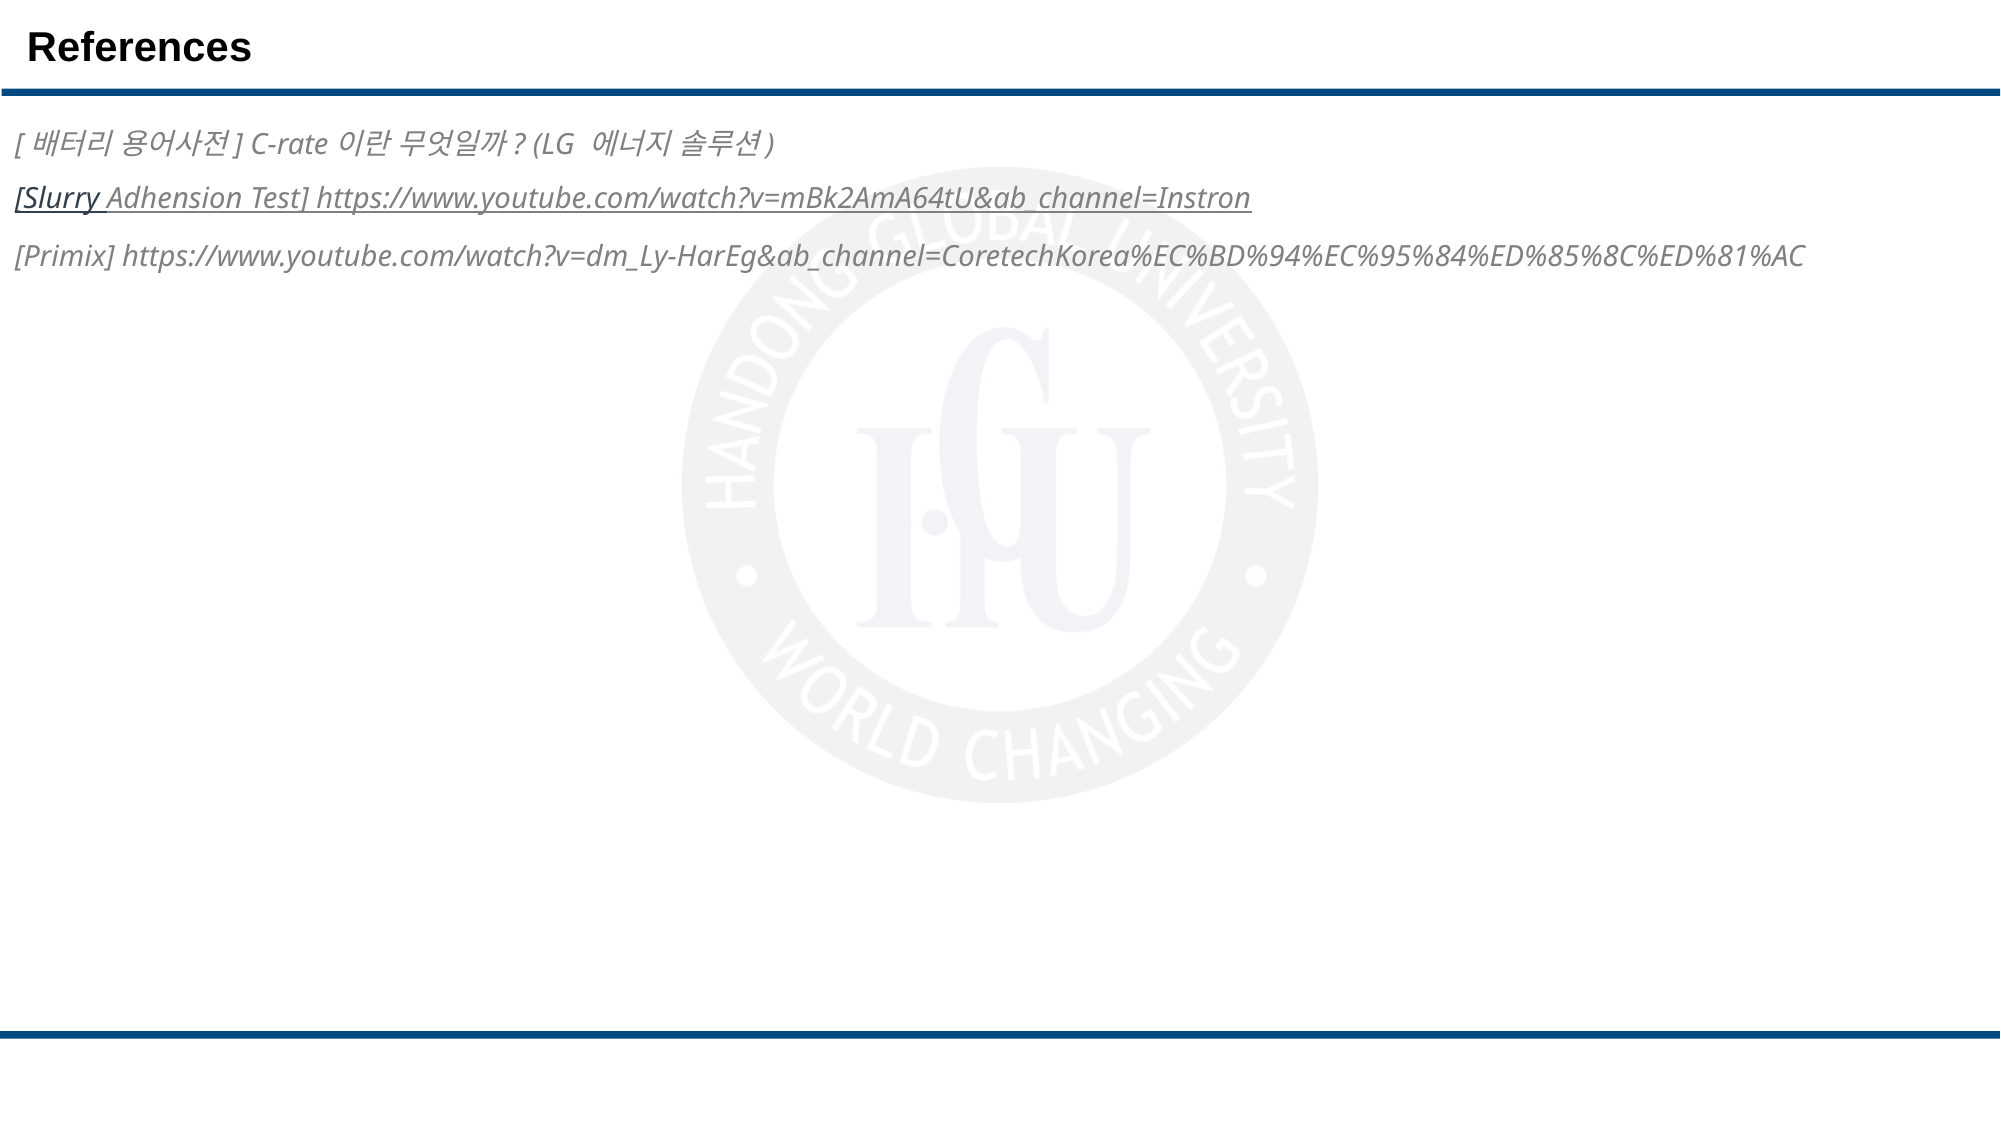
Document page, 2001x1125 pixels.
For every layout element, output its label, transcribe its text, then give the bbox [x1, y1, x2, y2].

text_box [배터리 용어사전] C-rate이란 무엇일까? (LG 에너지 솔루션) [Slurry Adhension Test] https://www.youtube.com/watch?v=mBk2AmA64tU&ab_channel=Instron [Primix] https://www.youtube.com/watch?v=dm_Ly-HarEg&ab_channel=CoretechKorea%EC%BD%94%EC%95%84%ED%85%8C%ED%81%AC [0, 100, 1934, 280]
text_box References [12, 12, 311, 77]
